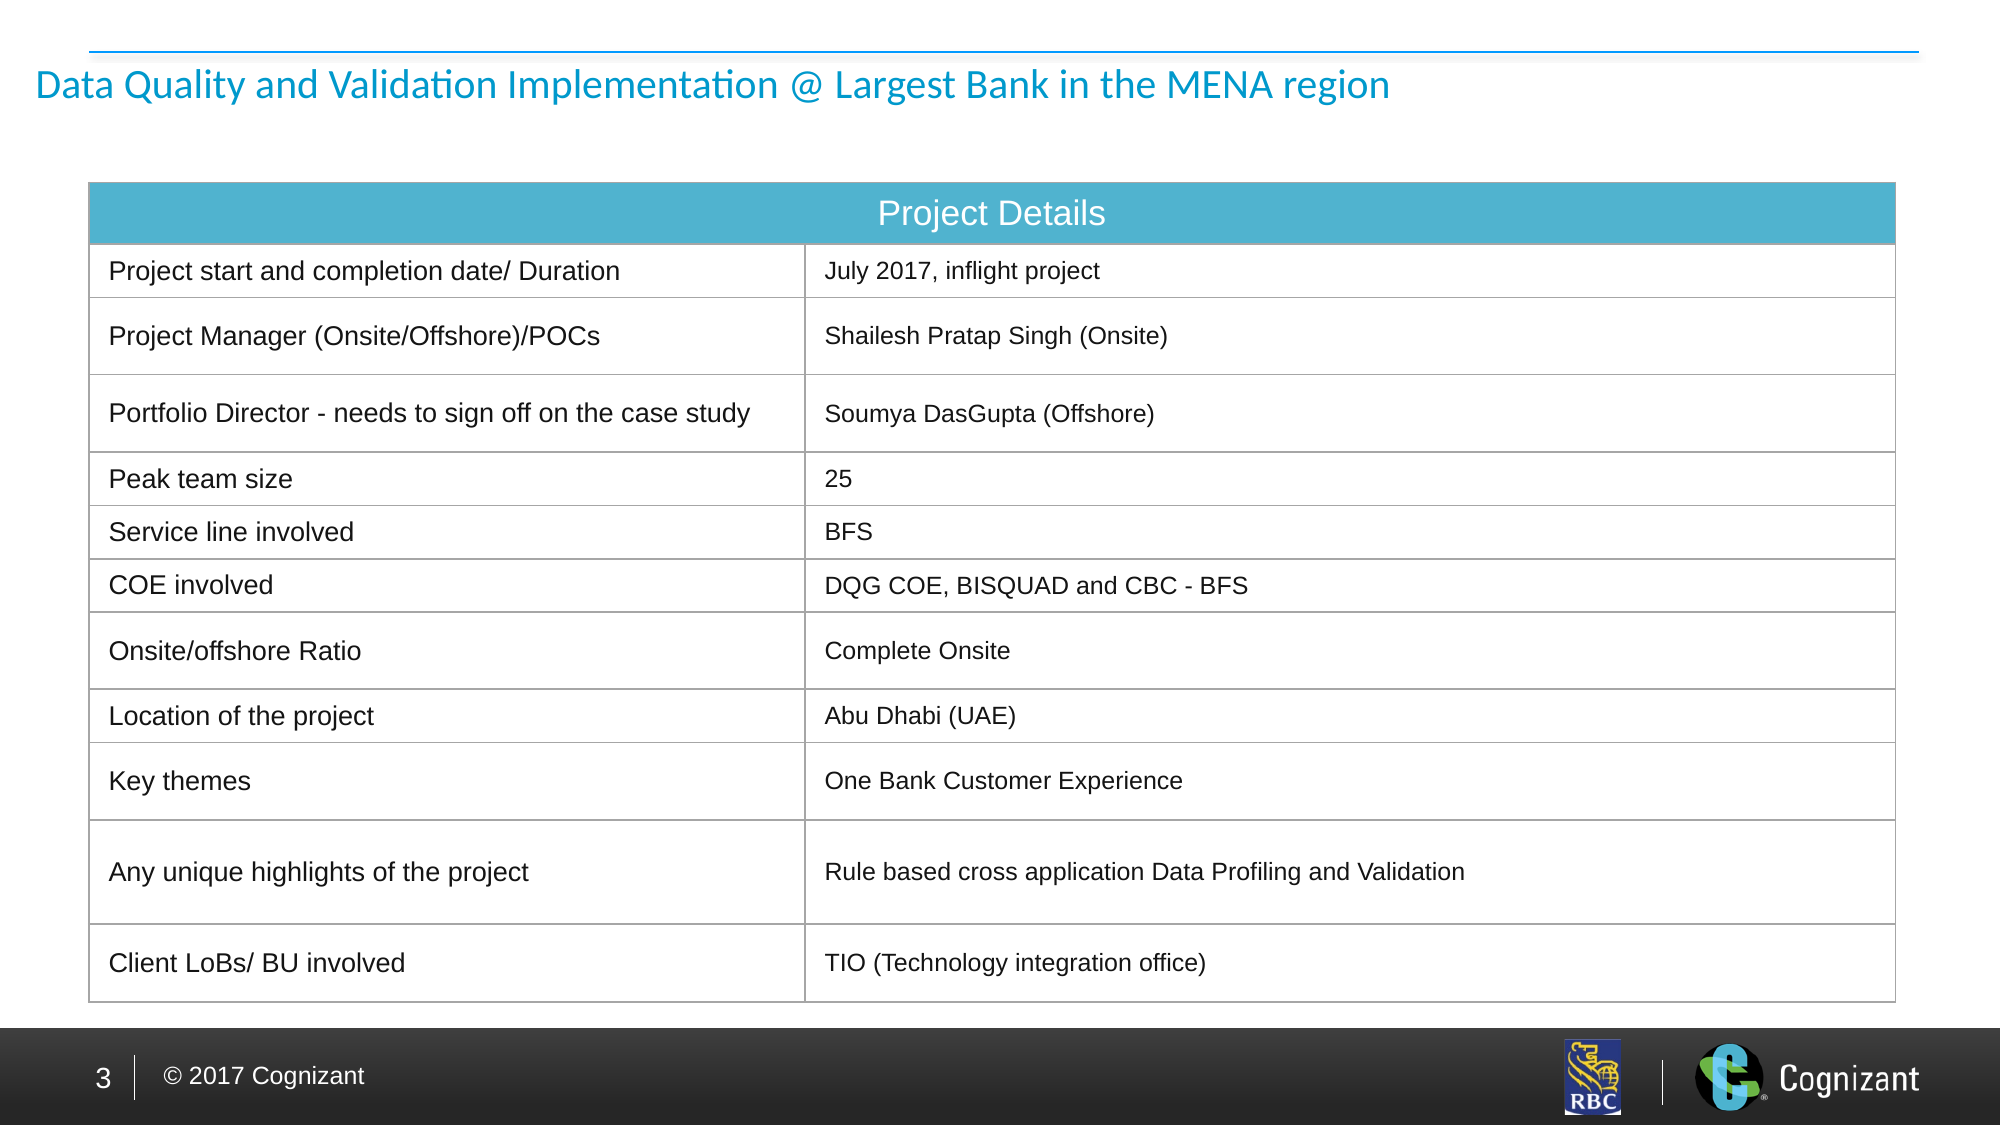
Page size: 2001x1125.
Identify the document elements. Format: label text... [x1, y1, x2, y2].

table_cell DQG COE, BISQUAD and CBC - BFS [806, 560, 1895, 611]
picture [1564, 1039, 1621, 1115]
table_cell Soumya DasGupta (Offshore) [806, 375, 1895, 451]
table_cell Rule based cross application Data Profiling and Validation [806, 821, 1895, 923]
table_cell 25 [806, 453, 1895, 505]
picture [1695, 1043, 1919, 1111]
table_cell BFS [806, 506, 1895, 558]
table_cell Project Manager (Onsite/Offshore)/POCs [90, 298, 804, 374]
table_cell Service line involved [90, 506, 804, 558]
table_cell Client LoBs/ BU involved [90, 925, 804, 1001]
table_cell One Bank Customer Experience [806, 743, 1895, 819]
table_cell July 2017, inflight project [806, 245, 1895, 297]
table_cell Onsite/offshore Ratio [90, 613, 804, 688]
table_header Project Details [90, 183, 1895, 243]
table_cell Peak team size [90, 453, 804, 505]
table_cell Key themes [90, 743, 804, 819]
table_cell TIO (Technology integration office) [806, 925, 1895, 1001]
table_cell COE involved [90, 560, 804, 611]
table_cell Complete Onsite [806, 613, 1895, 688]
table_cell Any unique highlights of the project [90, 821, 804, 923]
table_cell Abu Dhabi (UAE) [806, 690, 1895, 742]
table_cell Shailesh Pratap Singh (Onsite) [806, 298, 1895, 374]
slide_number 3 [8, 1035, 127, 1118]
table_cell Portfolio Director - needs to sign off on the case study [90, 375, 804, 451]
title Data Quality and Validation Implementation @ Largest Bank in the MENA region [20, 49, 2000, 149]
table_cell Project start and completion date/ Duration [90, 245, 804, 297]
table_cell Location of the project [90, 690, 804, 742]
